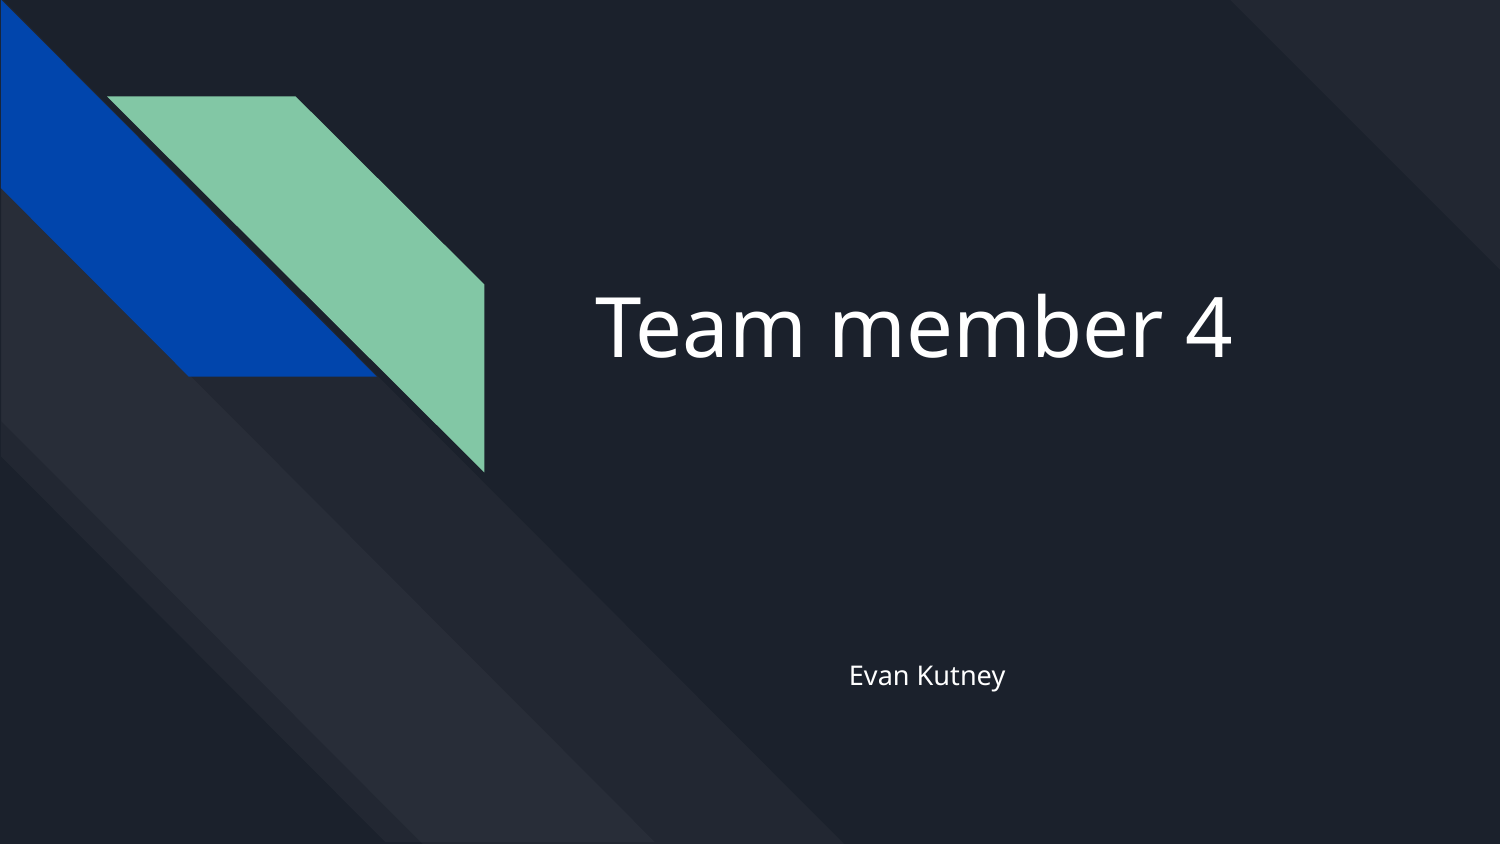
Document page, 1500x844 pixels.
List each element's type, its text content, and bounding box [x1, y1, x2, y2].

title Team member 4 [580, 258, 1404, 518]
subtitle Evan Kutney [833, 643, 1404, 727]
